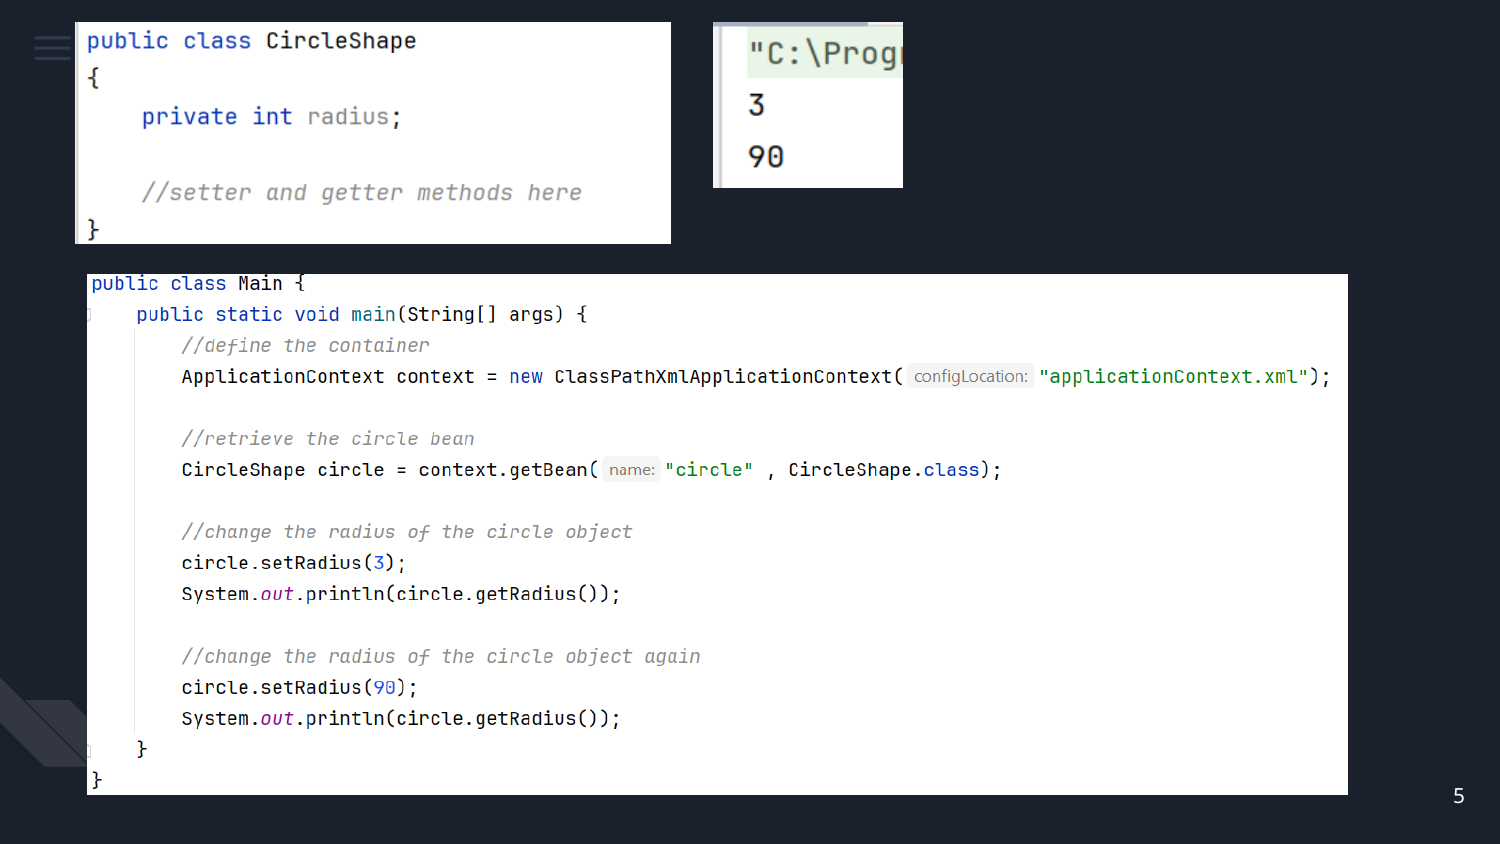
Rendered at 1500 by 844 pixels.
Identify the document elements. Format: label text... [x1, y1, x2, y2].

picture [713, 22, 903, 189]
picture [86, 274, 1348, 795]
slide_number 5 [1389, 764, 1480, 830]
picture [74, 22, 671, 245]
